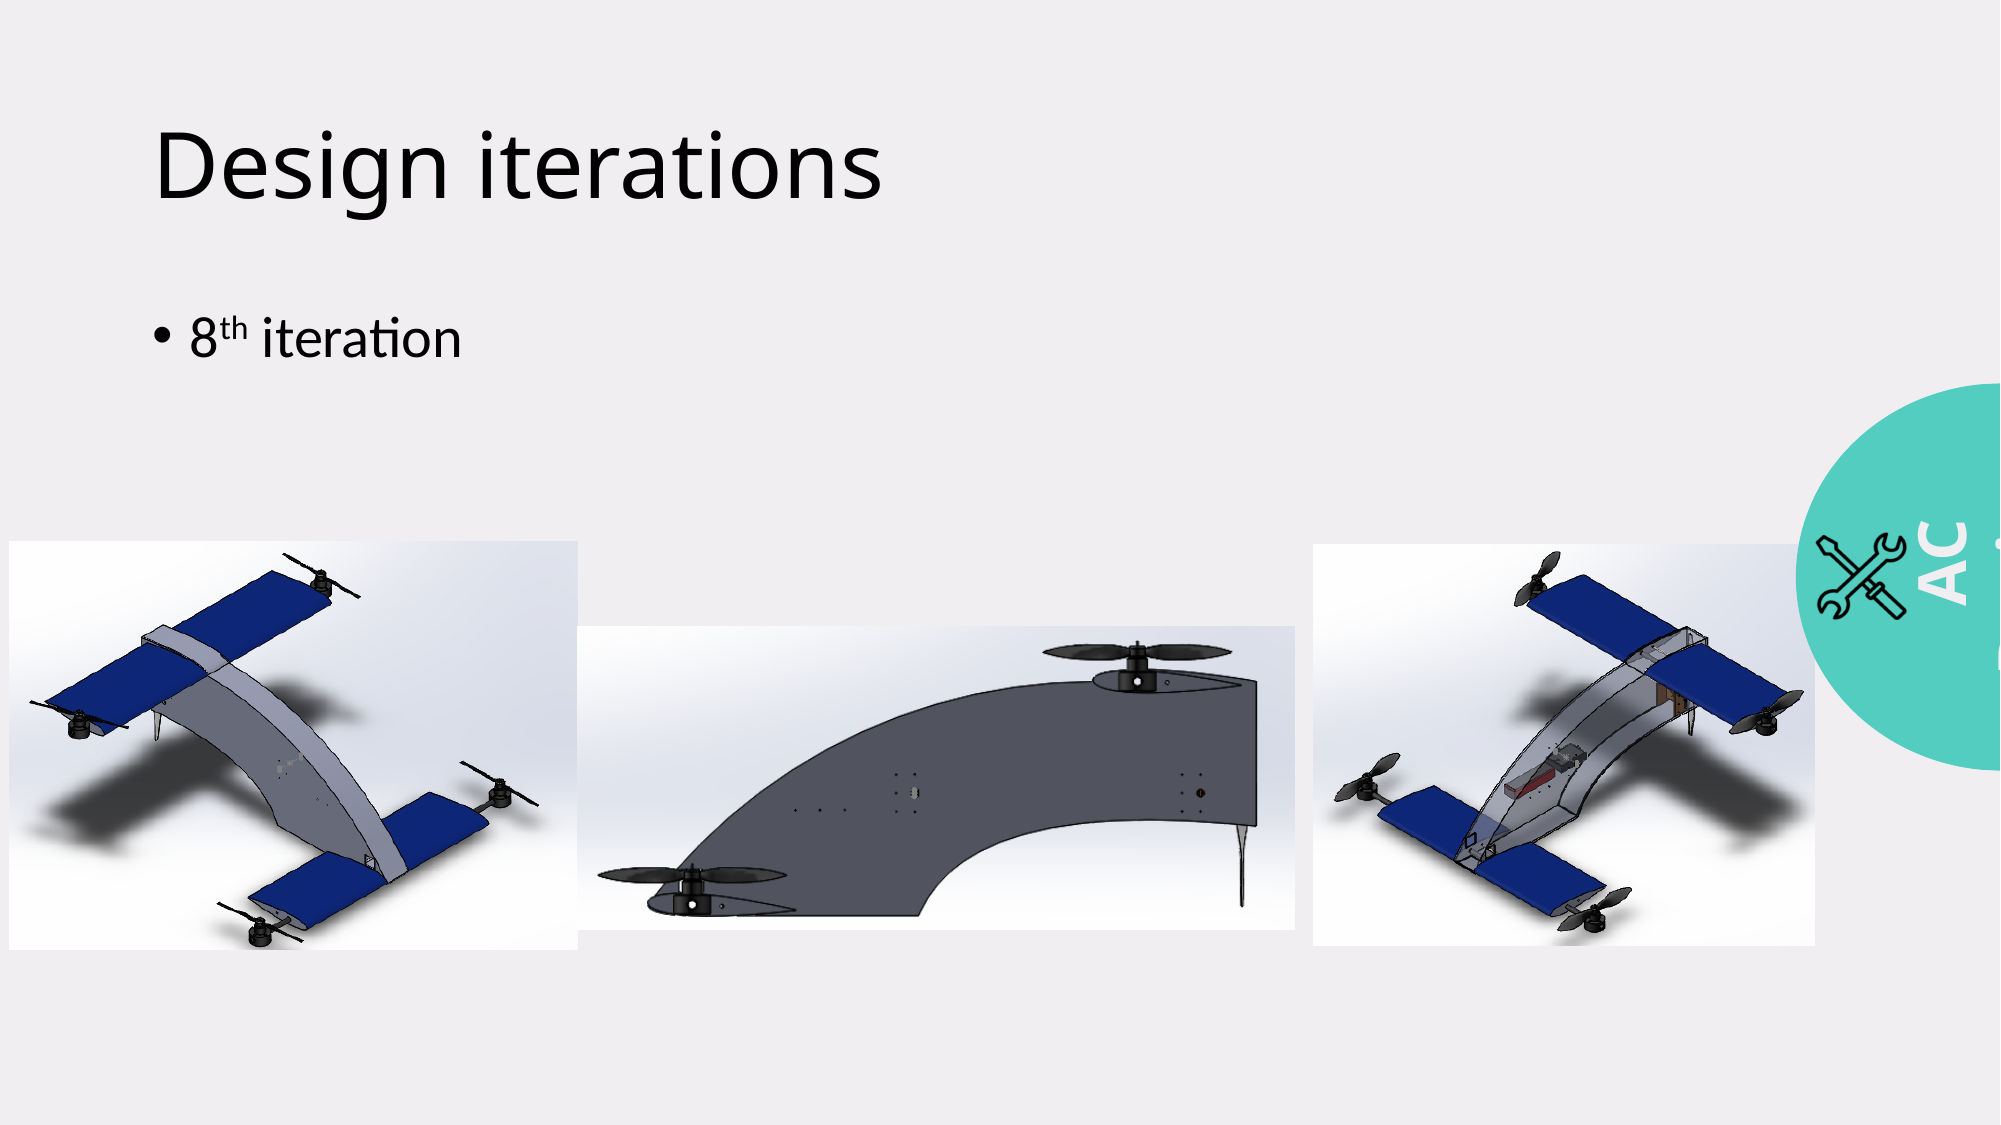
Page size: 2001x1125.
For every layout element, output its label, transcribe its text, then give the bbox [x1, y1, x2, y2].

text_box [1797, 411, 1892, 544]
text_box AC Design [1892, 399, 2000, 726]
title Design iterations [137, 59, 1863, 278]
list 8th iteration [137, 299, 1863, 1014]
text_box [1917, 382, 2000, 399]
picture [9, 541, 1295, 950]
picture [1313, 529, 1907, 946]
text_box [1815, 620, 2000, 772]
